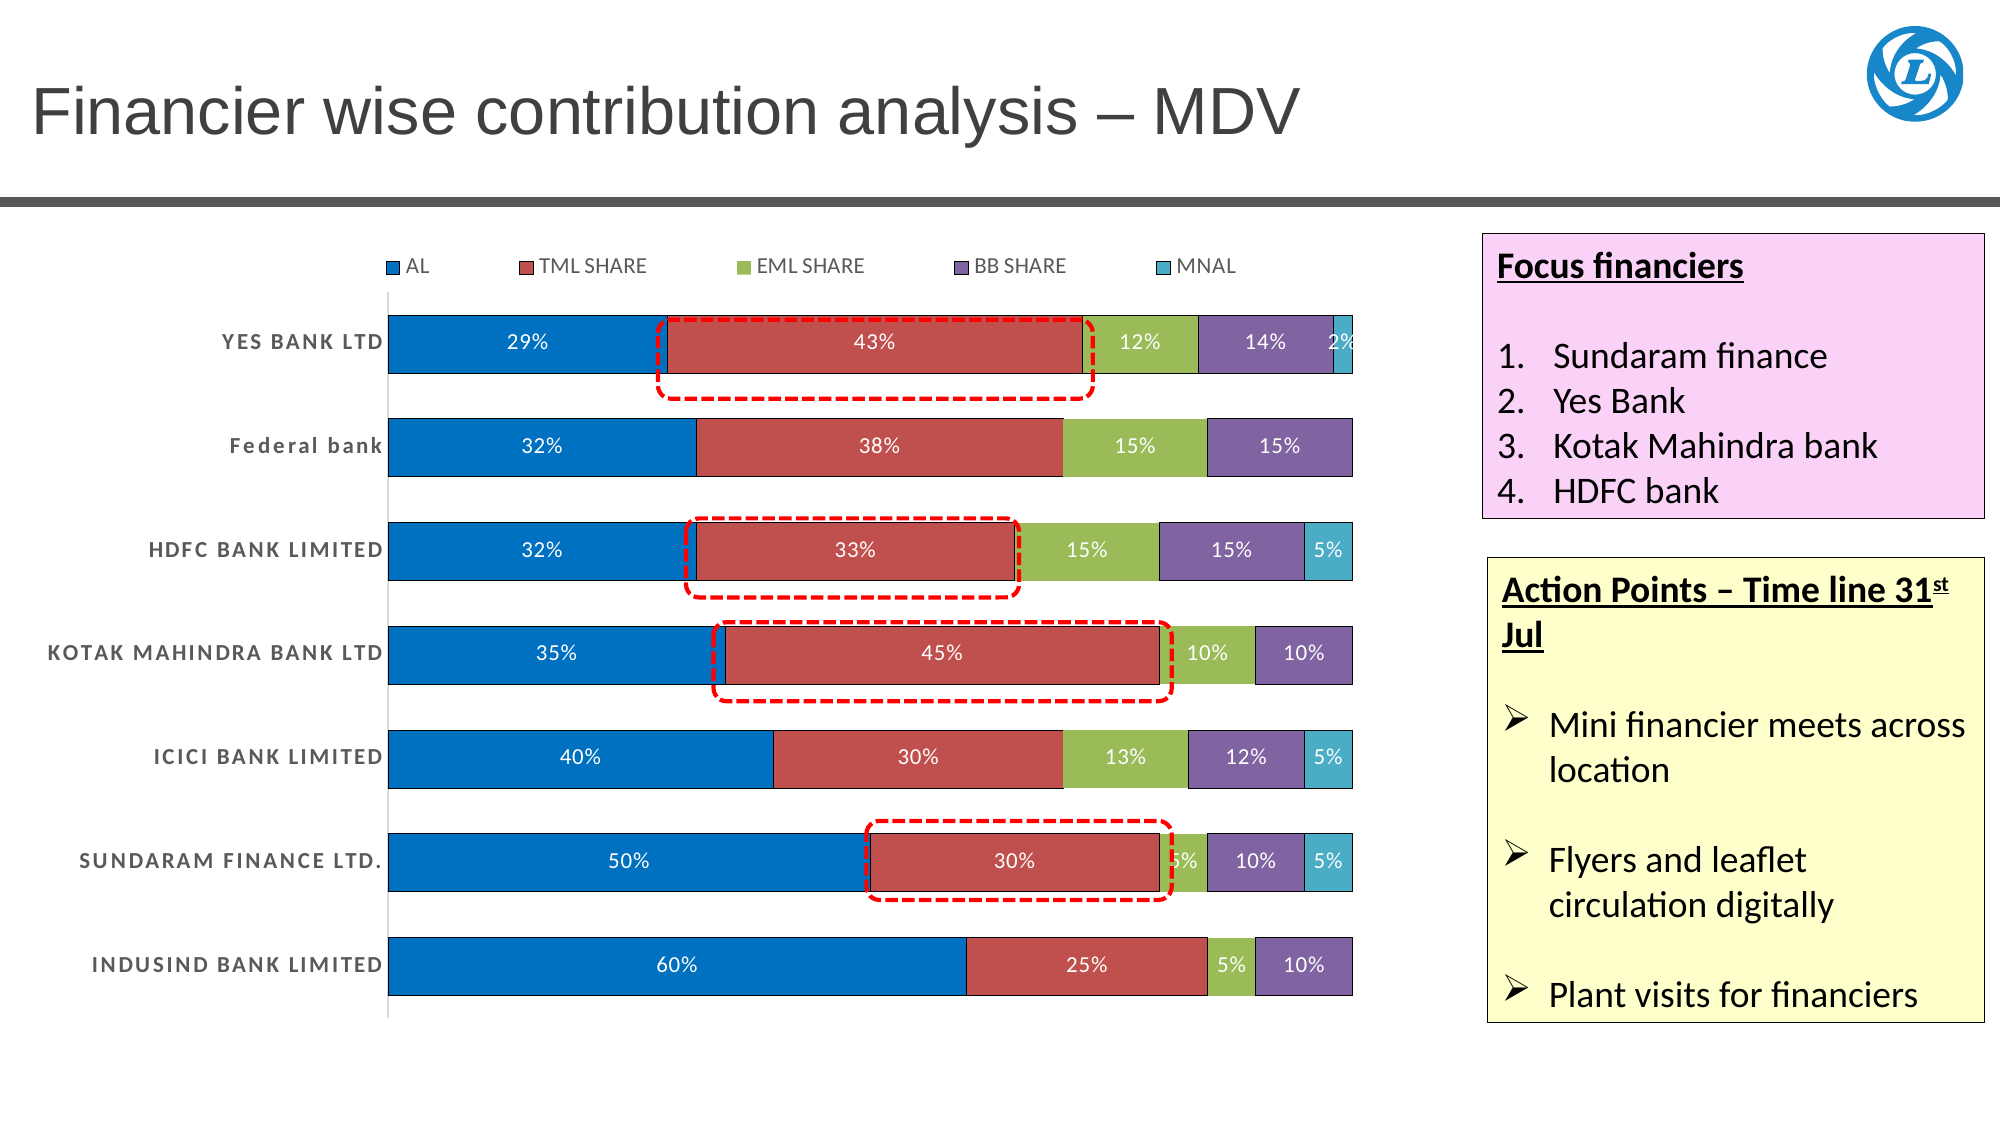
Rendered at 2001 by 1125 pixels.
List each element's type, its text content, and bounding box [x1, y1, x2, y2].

text_box Action Points – Time line 31st Jul Mini financier meets across location Flyers and leaflet circulation digitally Plant visits for financiers [1581, 557, 1985, 1023]
text_box Financier wise contribution analysis – MDV [16, 60, 1451, 156]
chart [16, 229, 1577, 1035]
text_box Focus financiers Sundaram finance Yes Bank Kotak Mahindra bank HDFC bank [1580, 233, 1985, 519]
